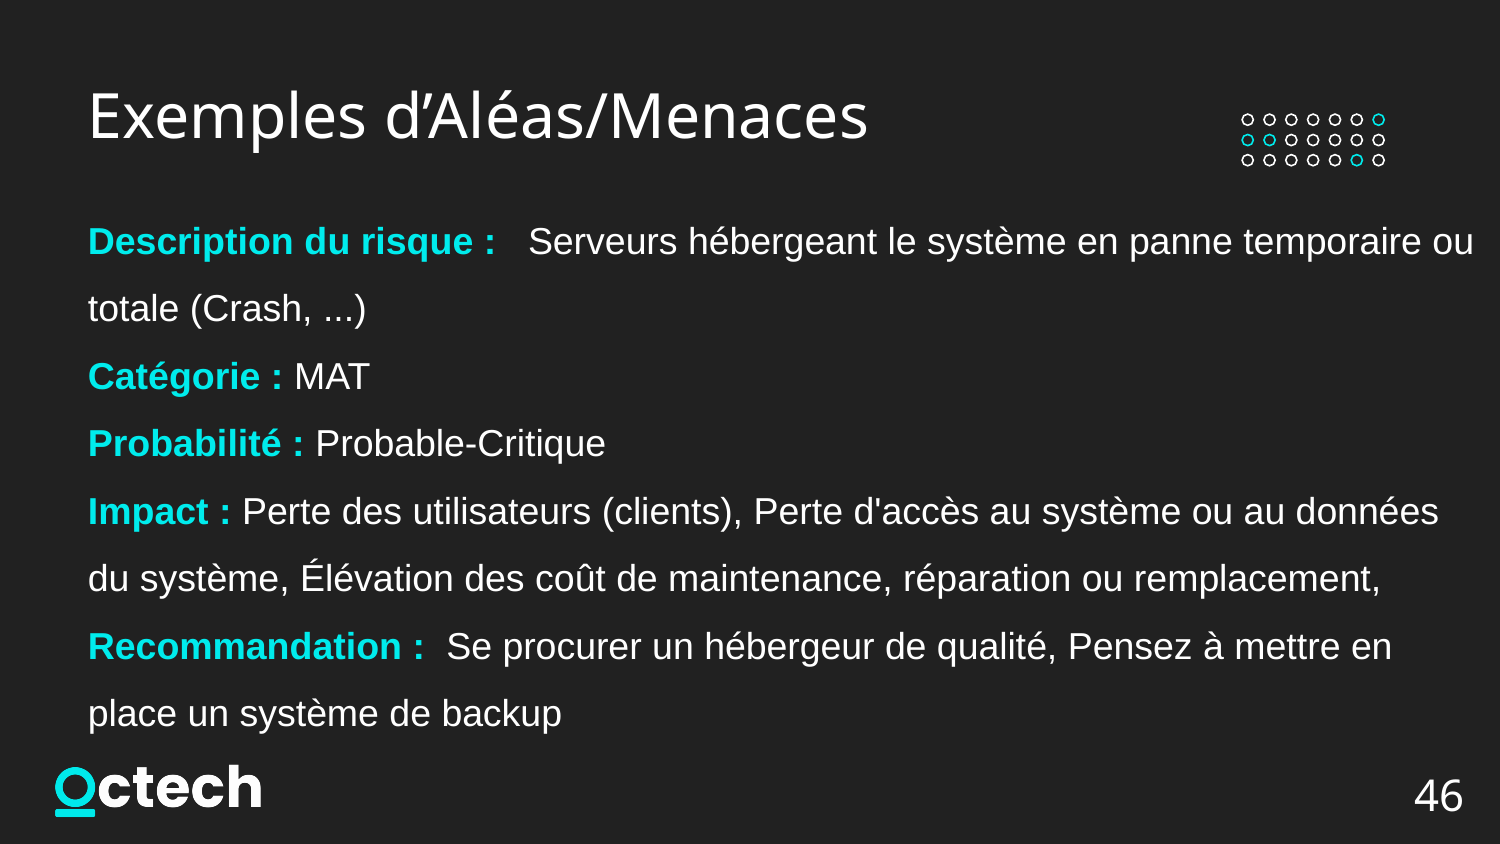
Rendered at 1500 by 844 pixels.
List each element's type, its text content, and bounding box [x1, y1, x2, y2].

picture [55, 758, 264, 843]
slide_number ‹#› [1389, 764, 1480, 830]
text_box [1241, 113, 1385, 167]
text_box Exemples d’Aléas/Menaces [72, 60, 1176, 179]
text_box Description du risque : Serveurs hébergeant le système en panne temporaire ou totale (Crash, ...) Catégorie : MAT Probabilité : Probable-Critique Impact : Perte des utilisateurs (clients), Perte d'accès au système ou au données du système, Élévation des coût de maintenance, réparation ou remplacement, Recommandation : Se procurer un hébergeur de qualité, Pensez à mettre en place un système de backup [72, 179, 1491, 750]
